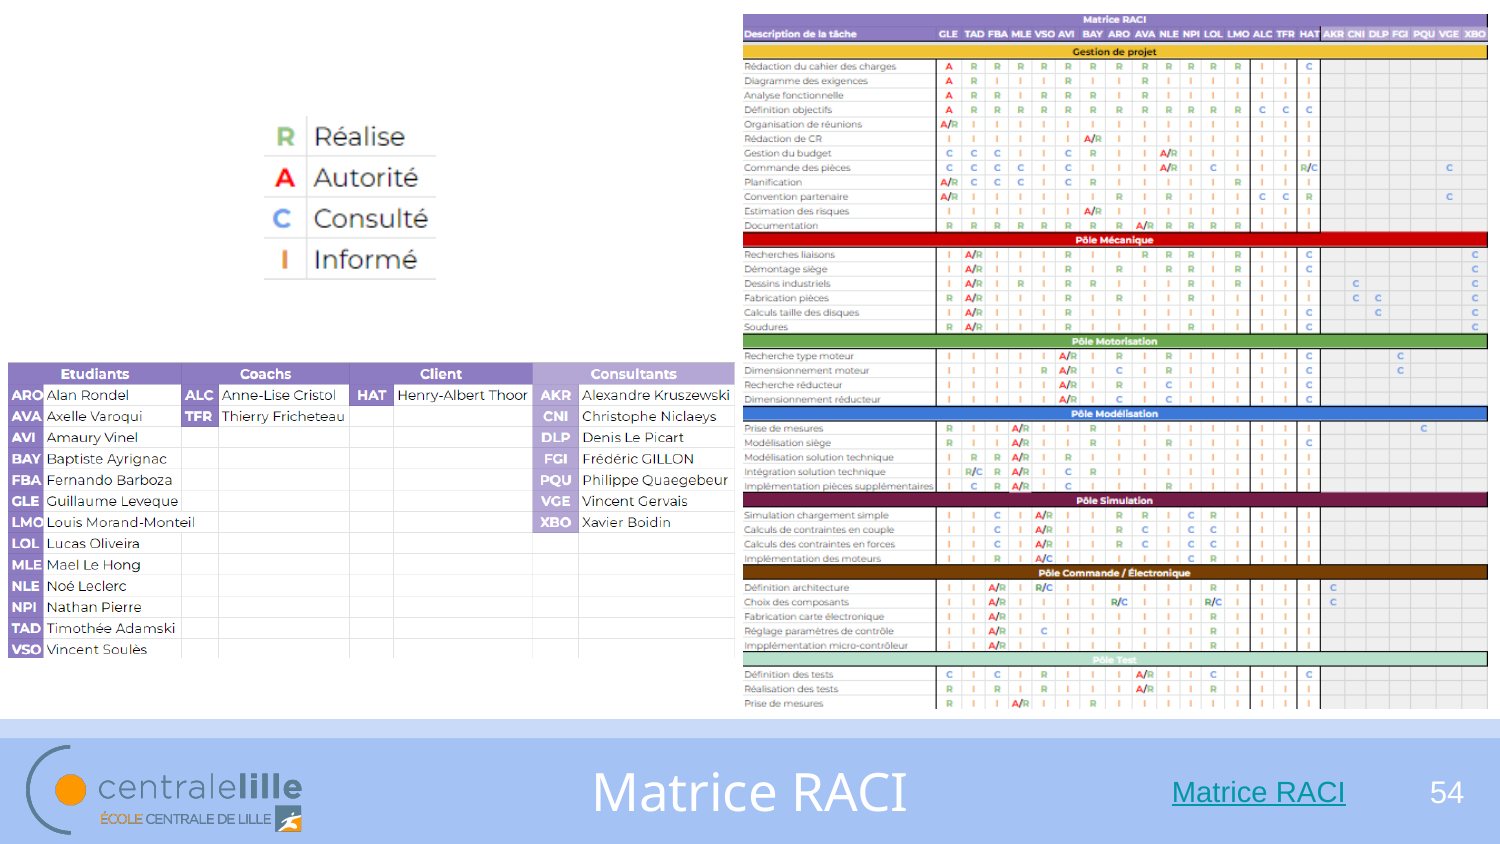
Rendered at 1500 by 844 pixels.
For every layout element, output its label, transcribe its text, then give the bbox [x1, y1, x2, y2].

slide_number ‹#› [1389, 758, 1480, 824]
text_box Matrice RACI [1154, 758, 1364, 823]
picture [263, 116, 437, 280]
picture [0, 739, 329, 844]
picture [742, 14, 1488, 709]
title Matrice RACI [186, 744, 1314, 838]
picture [8, 362, 735, 659]
